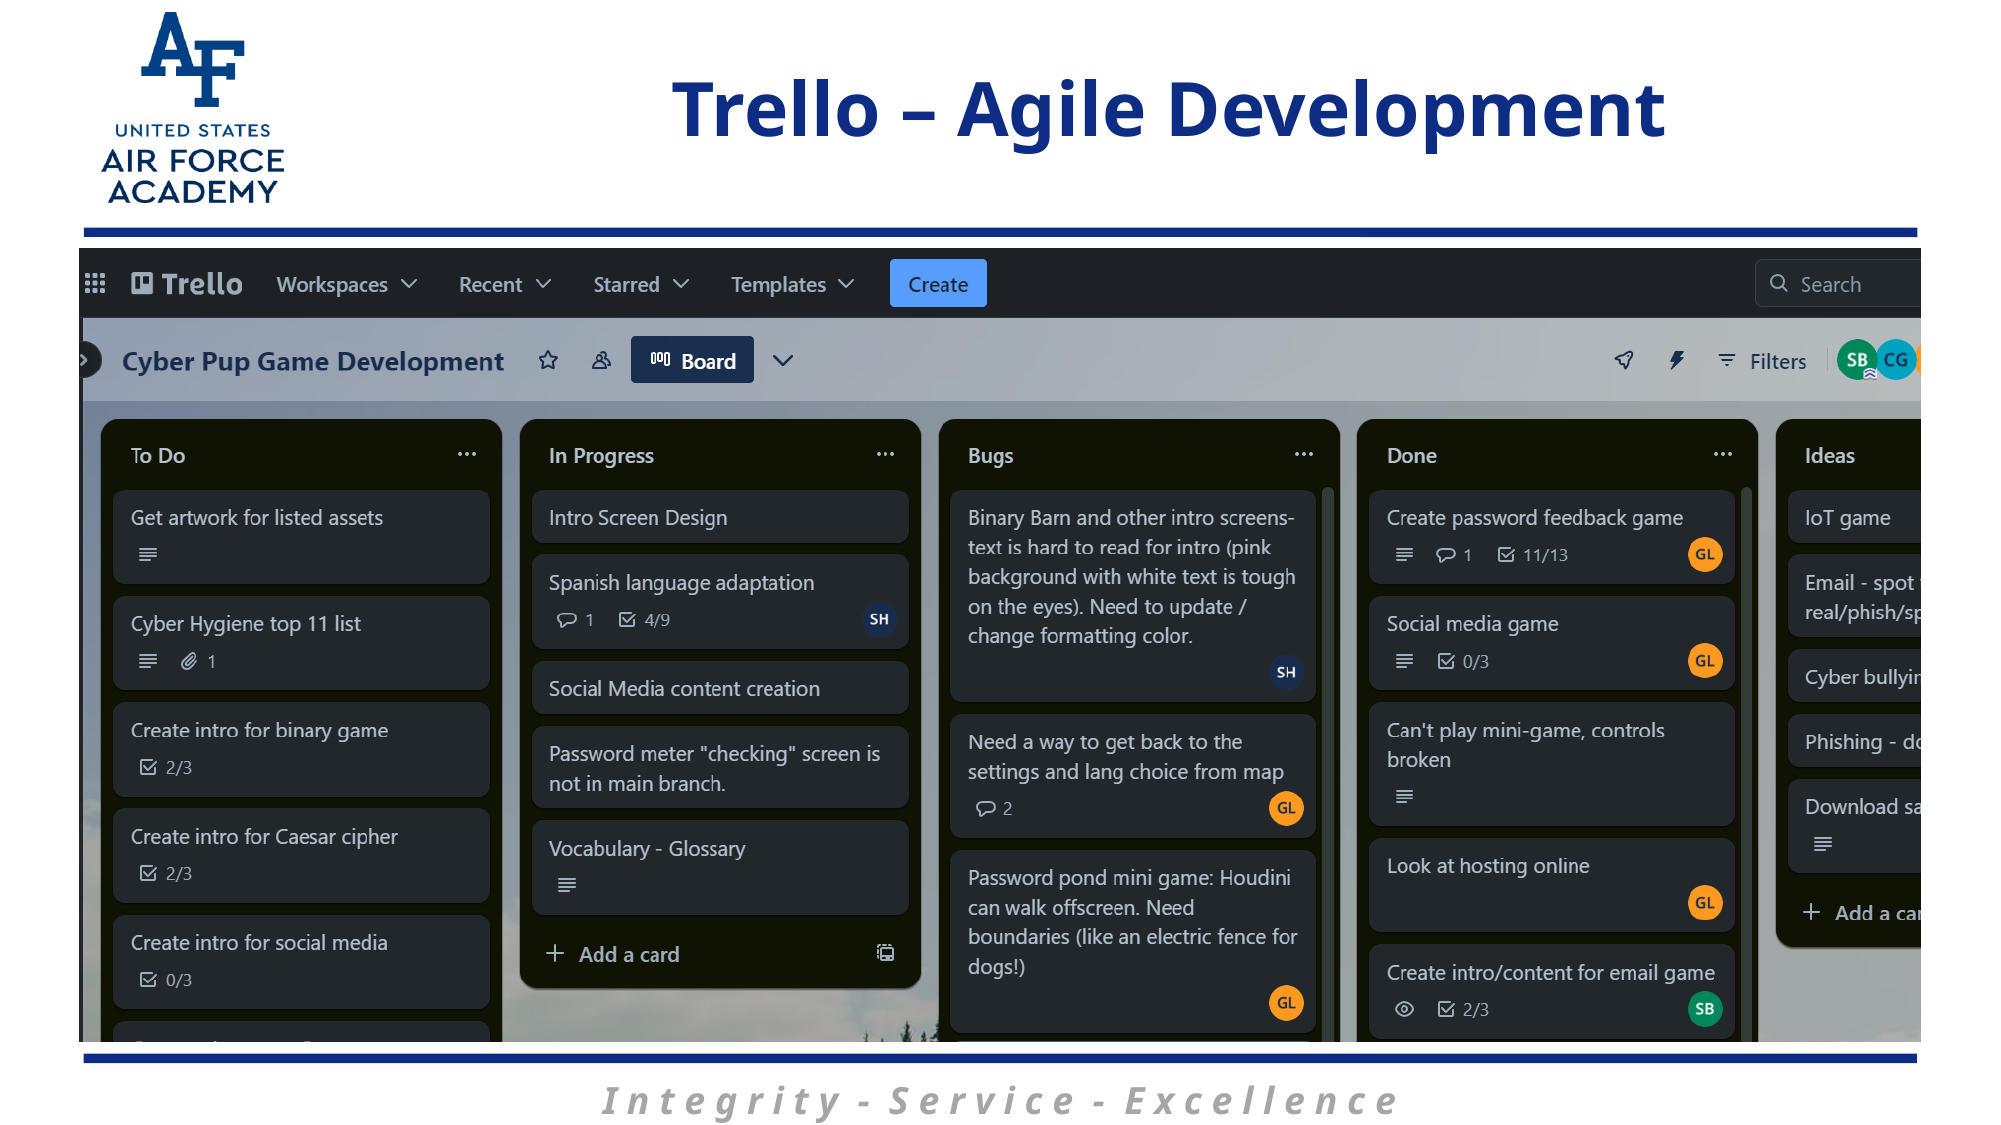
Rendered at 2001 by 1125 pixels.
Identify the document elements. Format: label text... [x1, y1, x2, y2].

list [79, 248, 1921, 1042]
title Trello – Agile Development [316, 12, 1684, 201]
picture [101, 12, 284, 203]
